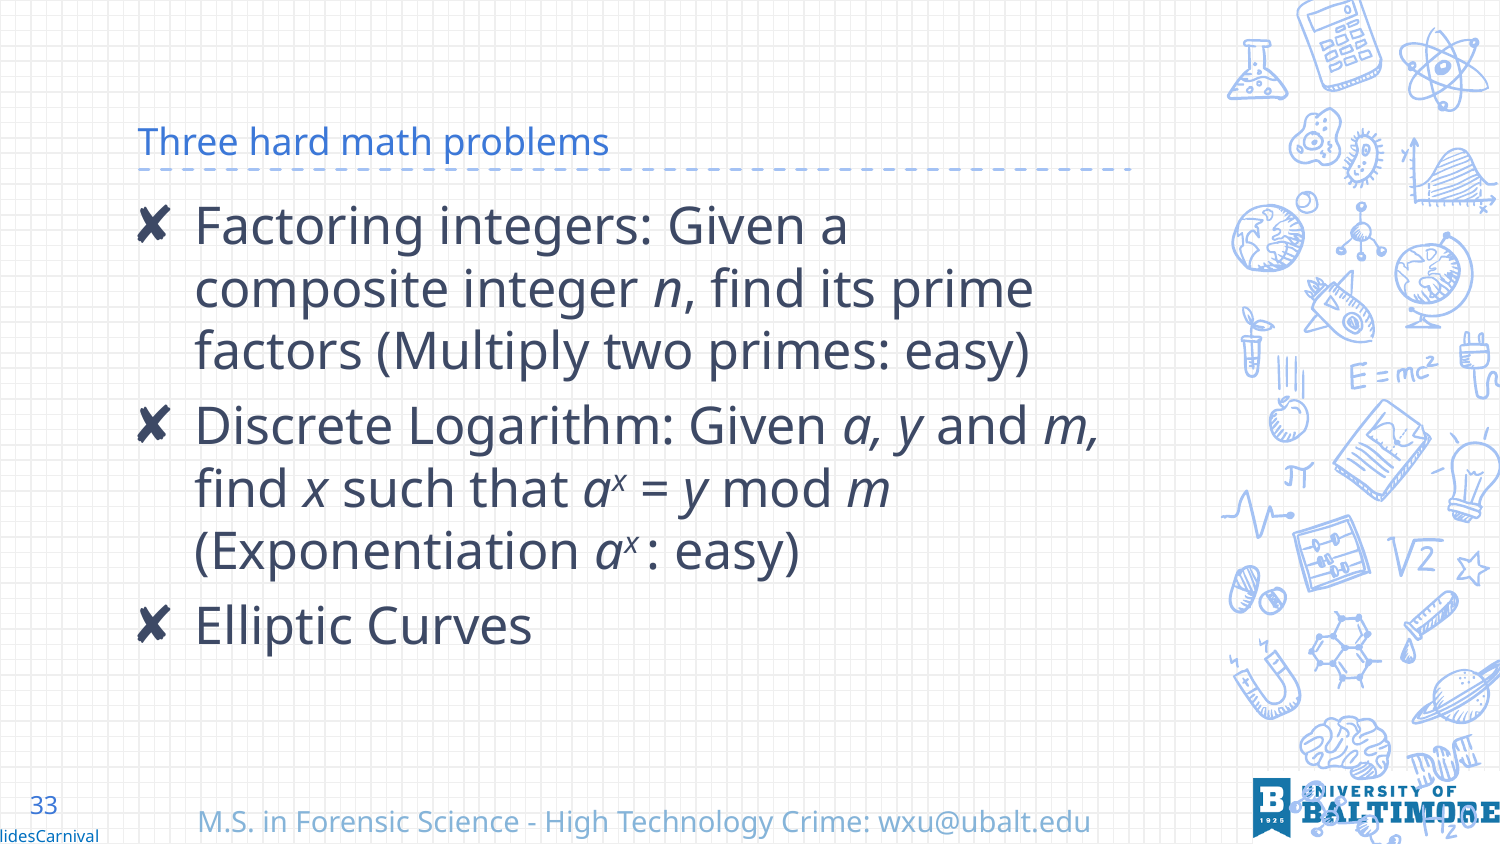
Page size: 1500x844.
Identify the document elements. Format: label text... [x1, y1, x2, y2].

title Three hard math problems [122, 36, 1130, 177]
picture [1365, 817, 1376, 833]
picture [1253, 771, 1500, 844]
slide_number 33 [14, 774, 105, 840]
list Factoring integers: Given a composite integer n, find its prime factors (Multiply two primes: easy) Discrete Logarithm: Given a, y and m, find x such that ax = y mod m (Exponentiation ax : easy) Elliptic Curves [104, 177, 1130, 813]
picture [1316, 786, 1321, 797]
picture [1327, 813, 1336, 822]
